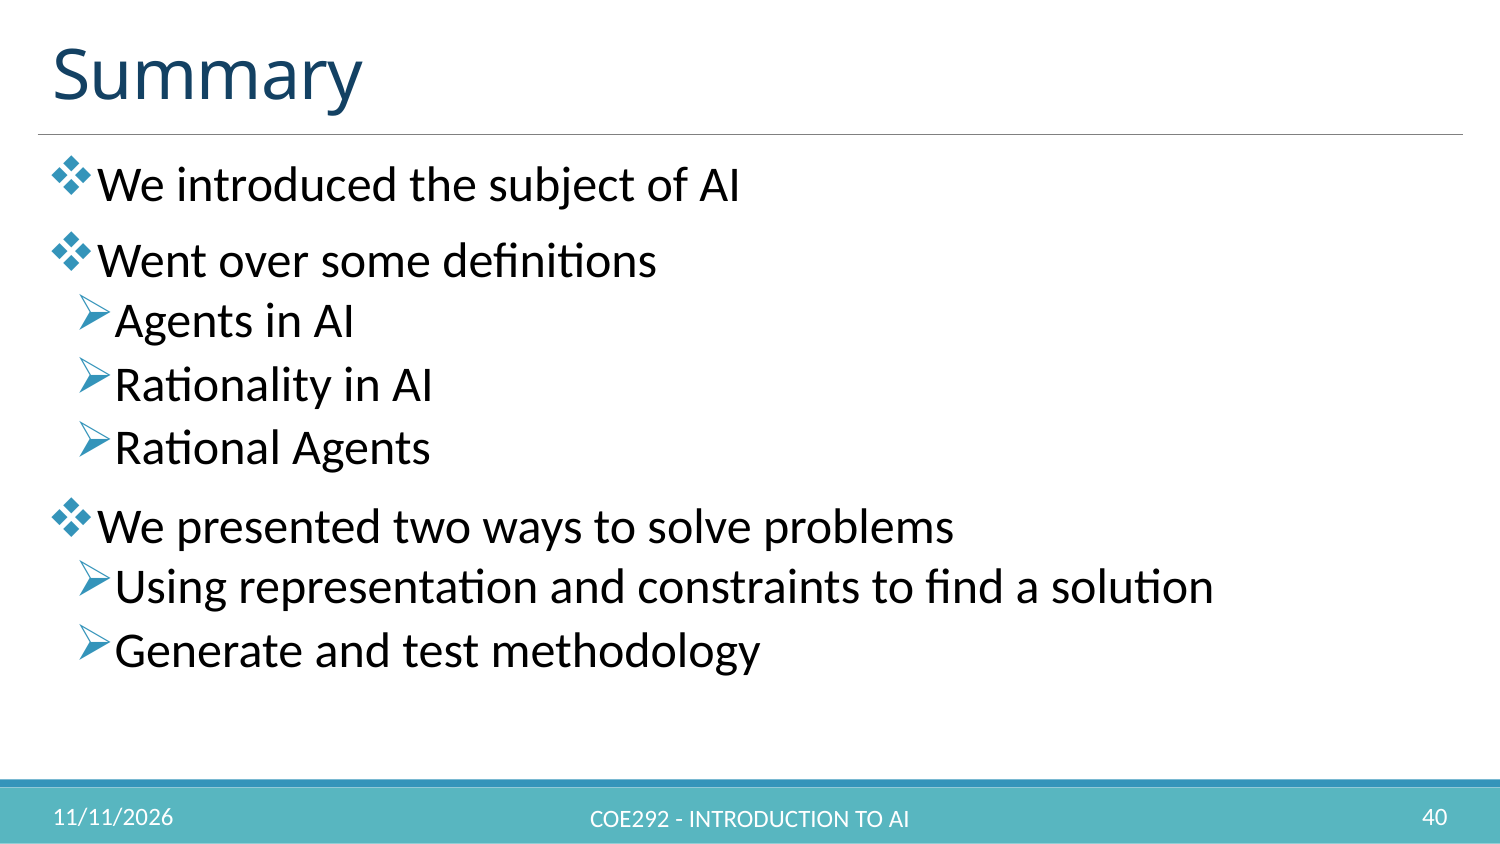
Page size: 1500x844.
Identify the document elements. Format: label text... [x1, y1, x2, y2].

footer COE292 - Introduction to AI [453, 794, 1047, 840]
title Summary [37, 35, 1463, 122]
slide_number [37, 793, 342, 839]
slide_number 40 [1301, 793, 1463, 839]
list We introduced the subject of AI Went over some definitions Agents in AI Rationality in AI Rational Agents We presented two ways to solve problems Using representation and constraints to find a solution Generate and test methodology [37, 151, 1463, 769]
